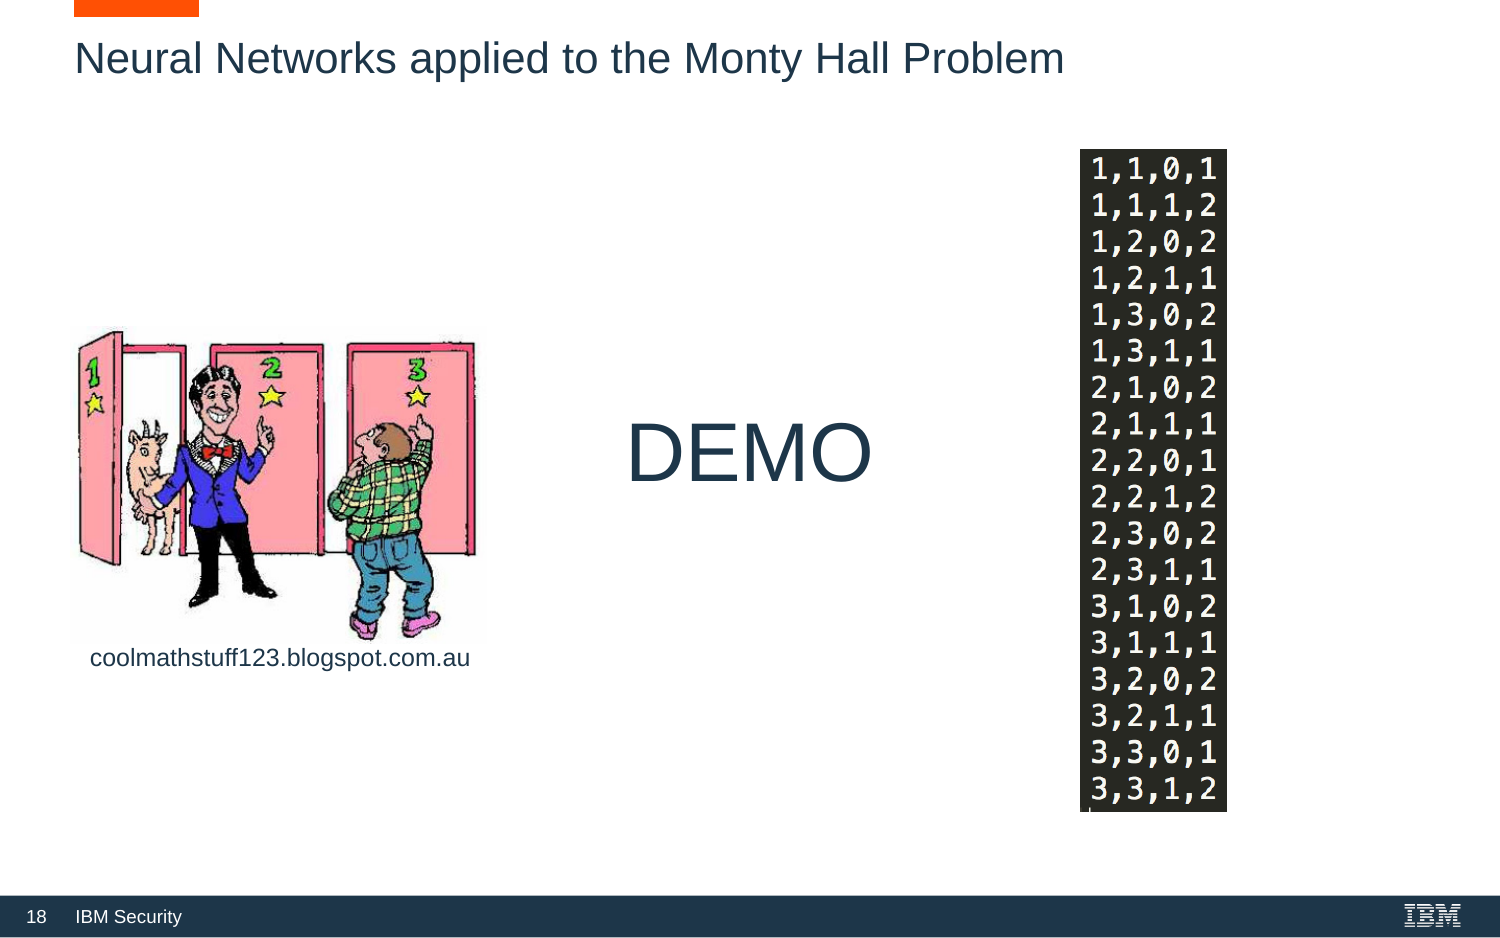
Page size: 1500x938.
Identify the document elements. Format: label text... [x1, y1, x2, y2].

text_box coolmathstuff123.blogspot.com.au [74, 634, 825, 679]
picture [1404, 904, 1462, 927]
picture [69, 326, 487, 644]
text_box DEMO [487, 397, 1080, 498]
picture [1080, 149, 1227, 812]
list Neural Networks applied to the Monty Hall Problem [74, 36, 1425, 94]
